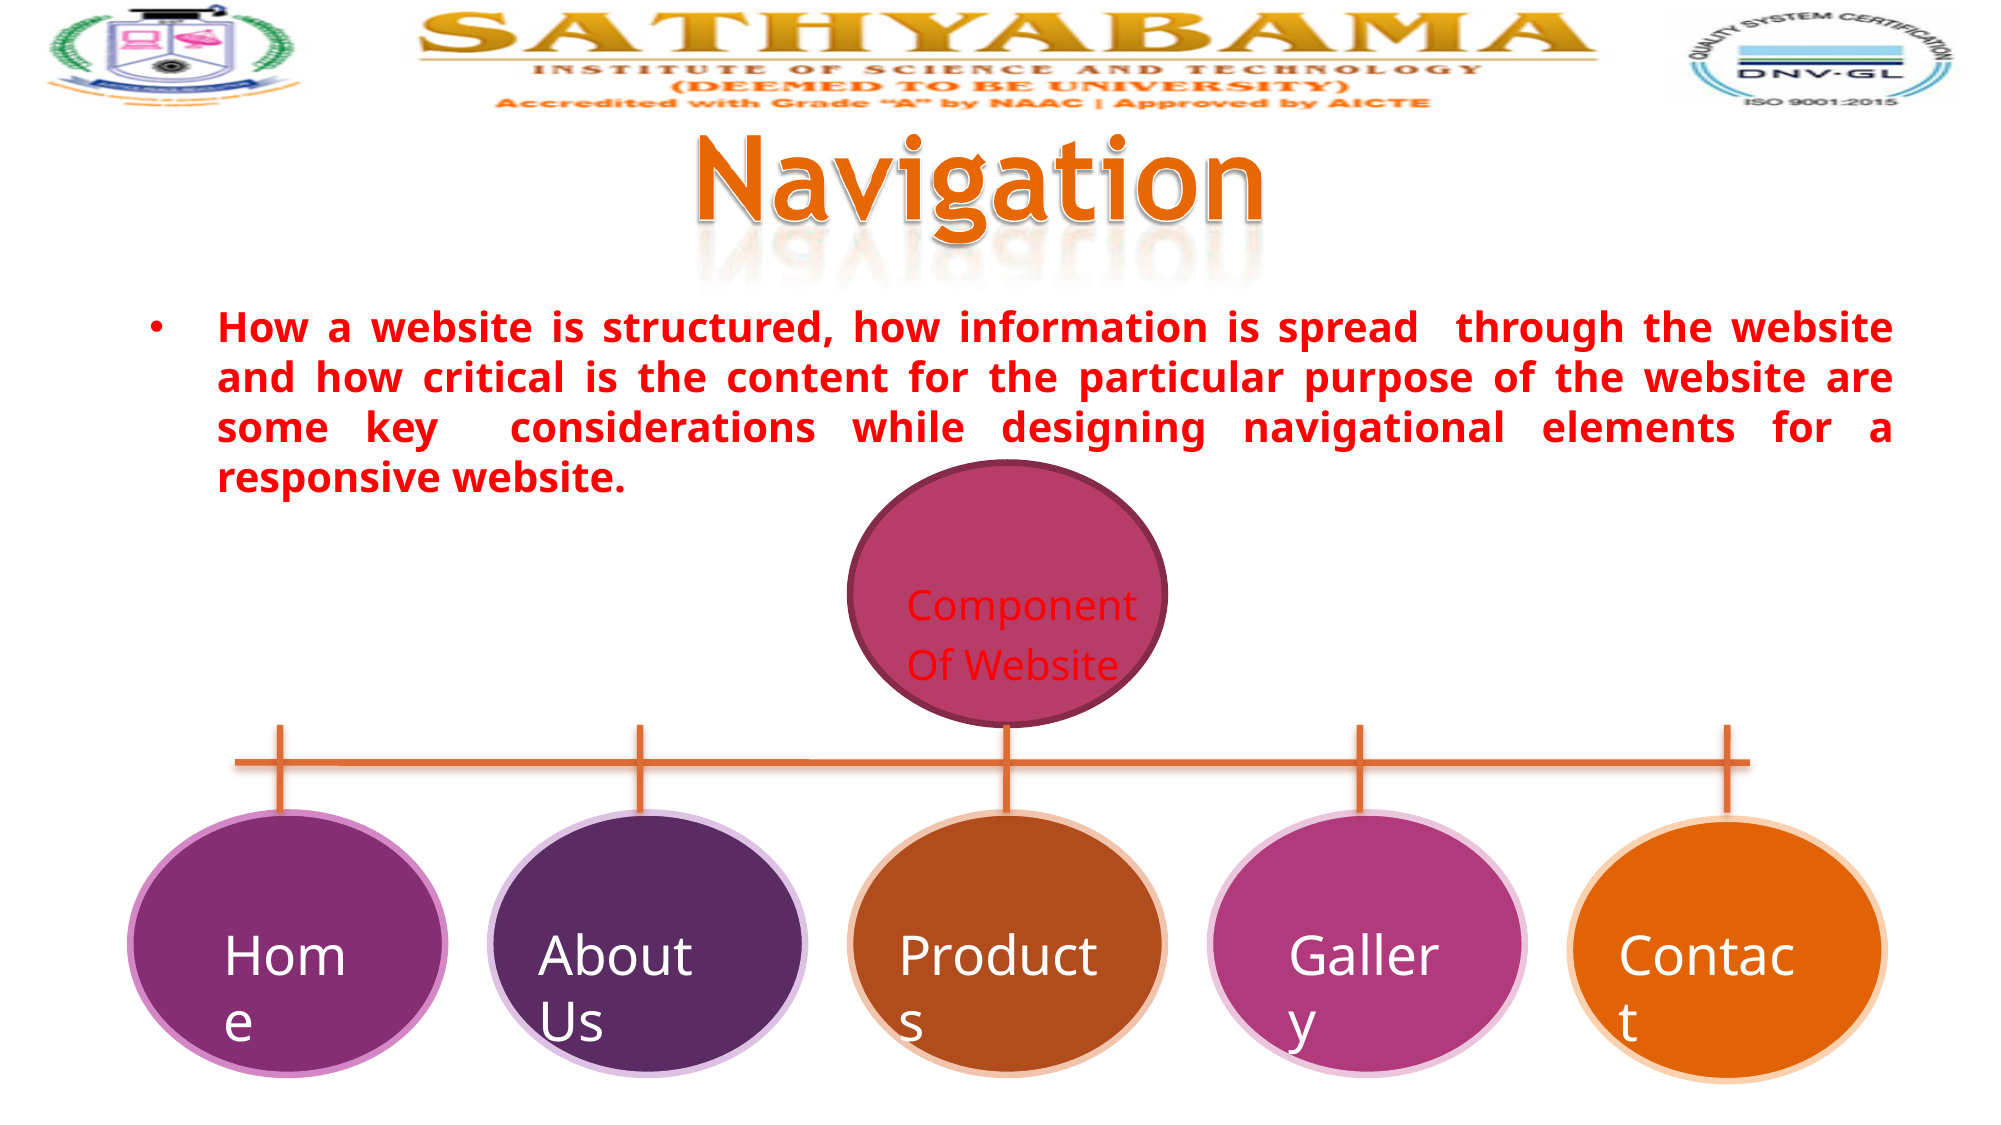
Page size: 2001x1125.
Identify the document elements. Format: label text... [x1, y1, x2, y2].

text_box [845, 458, 1169, 719]
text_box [486, 828, 809, 1079]
text_box How a website is structured, how information is spread through the website and how critical is the content for the particular purpose of the website are some key considerations while designing navigational elements for a responsive website. Component Of Website [146, 298, 1895, 689]
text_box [1205, 828, 1529, 1079]
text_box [126, 808, 450, 1079]
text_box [614, 113, 1346, 381]
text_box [1569, 818, 1885, 1082]
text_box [224, 719, 1761, 828]
picture [0, 0, 2000, 126]
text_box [845, 828, 1169, 1079]
